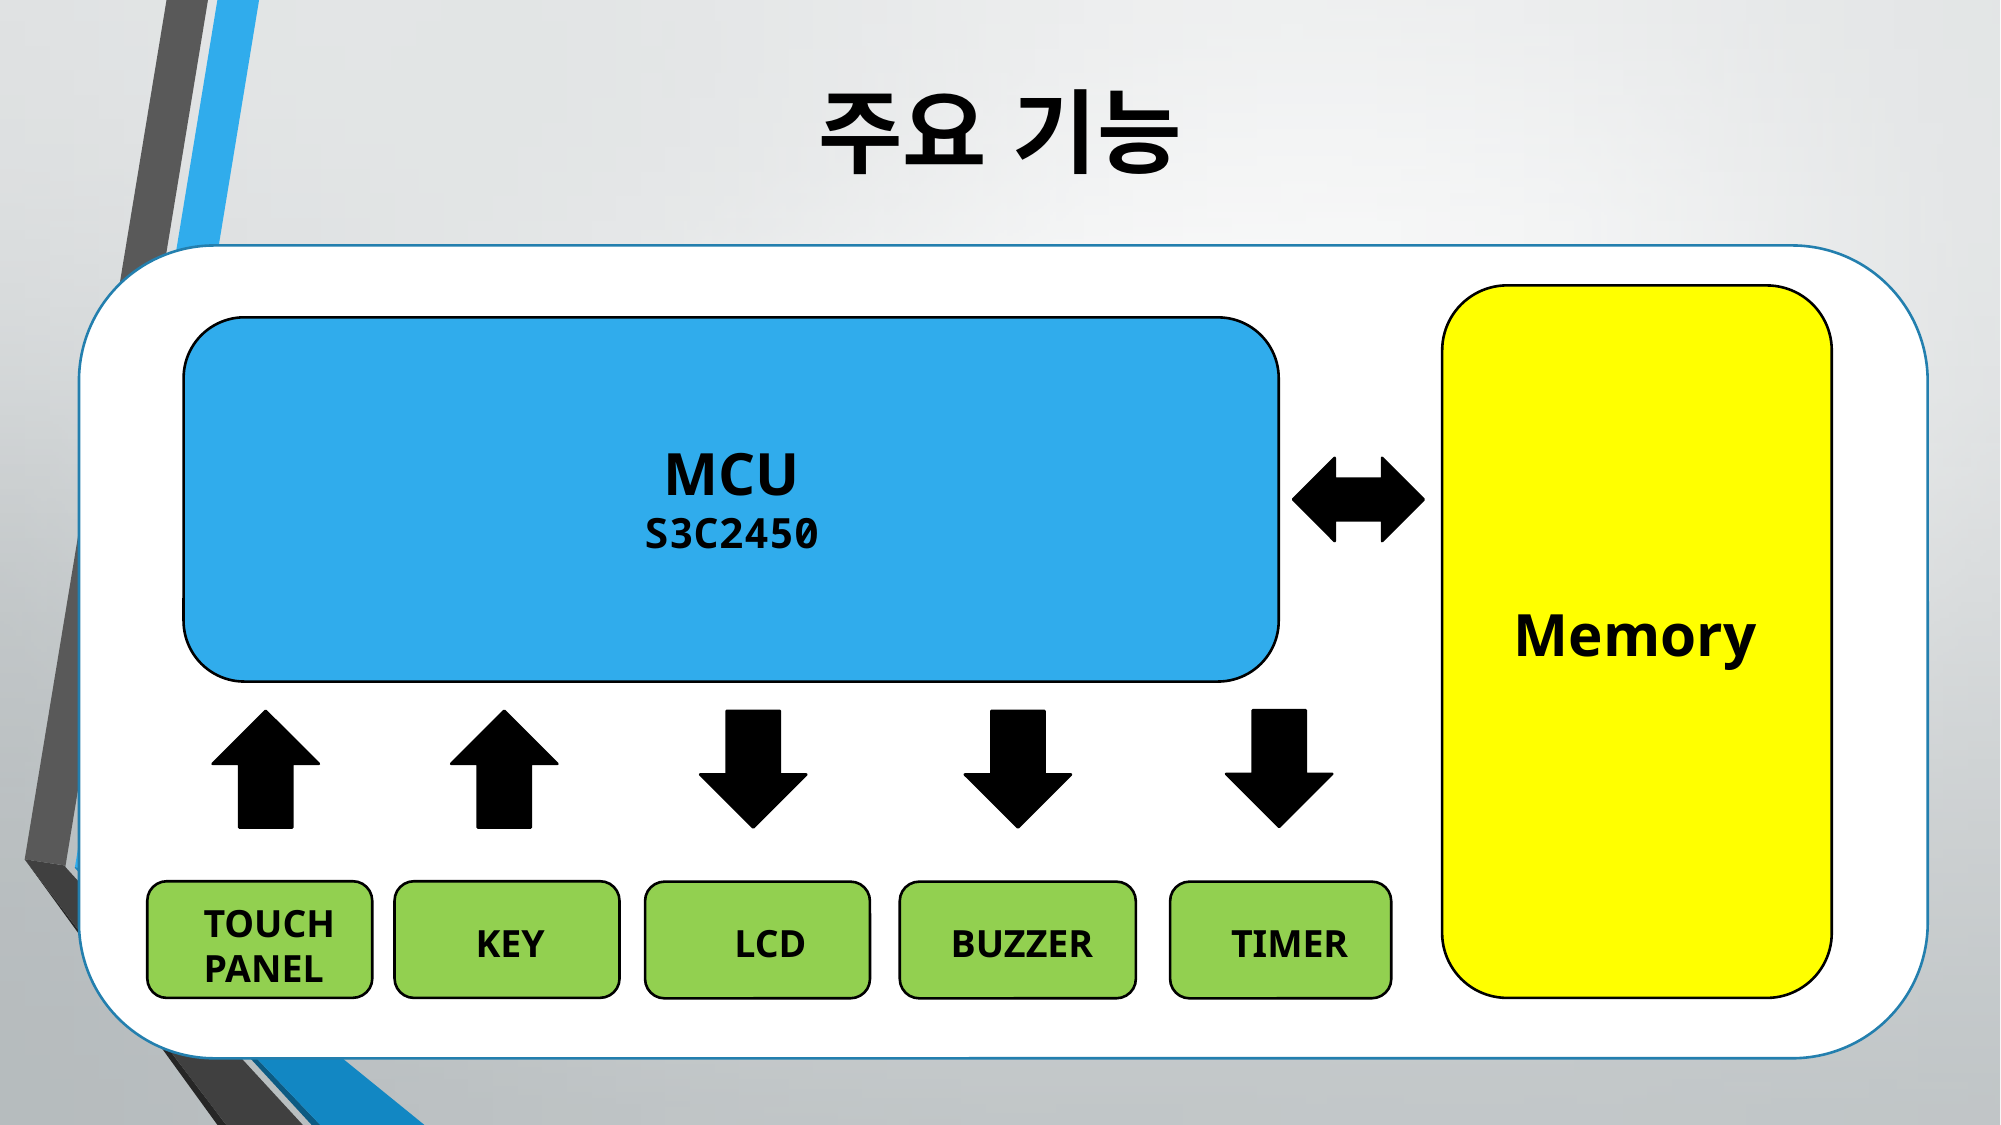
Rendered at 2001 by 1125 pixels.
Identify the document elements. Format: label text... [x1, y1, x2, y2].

text_box [1224, 708, 1334, 828]
text_box [393, 879, 621, 1000]
text_box [77, 244, 1930, 1060]
text_box TOUCH PANEL [188, 892, 390, 997]
text_box [1292, 456, 1425, 543]
text_box [643, 880, 872, 1000]
text_box [449, 709, 559, 829]
text_box [898, 880, 1138, 1000]
text_box KEY [451, 912, 649, 973]
text_box LCD [700, 912, 910, 973]
text_box Memory [1442, 545, 1829, 676]
text_box [1168, 880, 1393, 1000]
text_box [1440, 284, 1834, 1000]
text_box BUZZER [935, 912, 1146, 973]
text_box [963, 709, 1073, 829]
title 주요 기능 [0, 28, 2000, 231]
text_box [182, 316, 1281, 683]
text_box [145, 879, 372, 1000]
text_box TIMER [1216, 912, 1426, 973]
text_box MCU S3C2450 [430, 429, 1033, 565]
text_box [211, 709, 321, 829]
text_box [698, 709, 808, 829]
